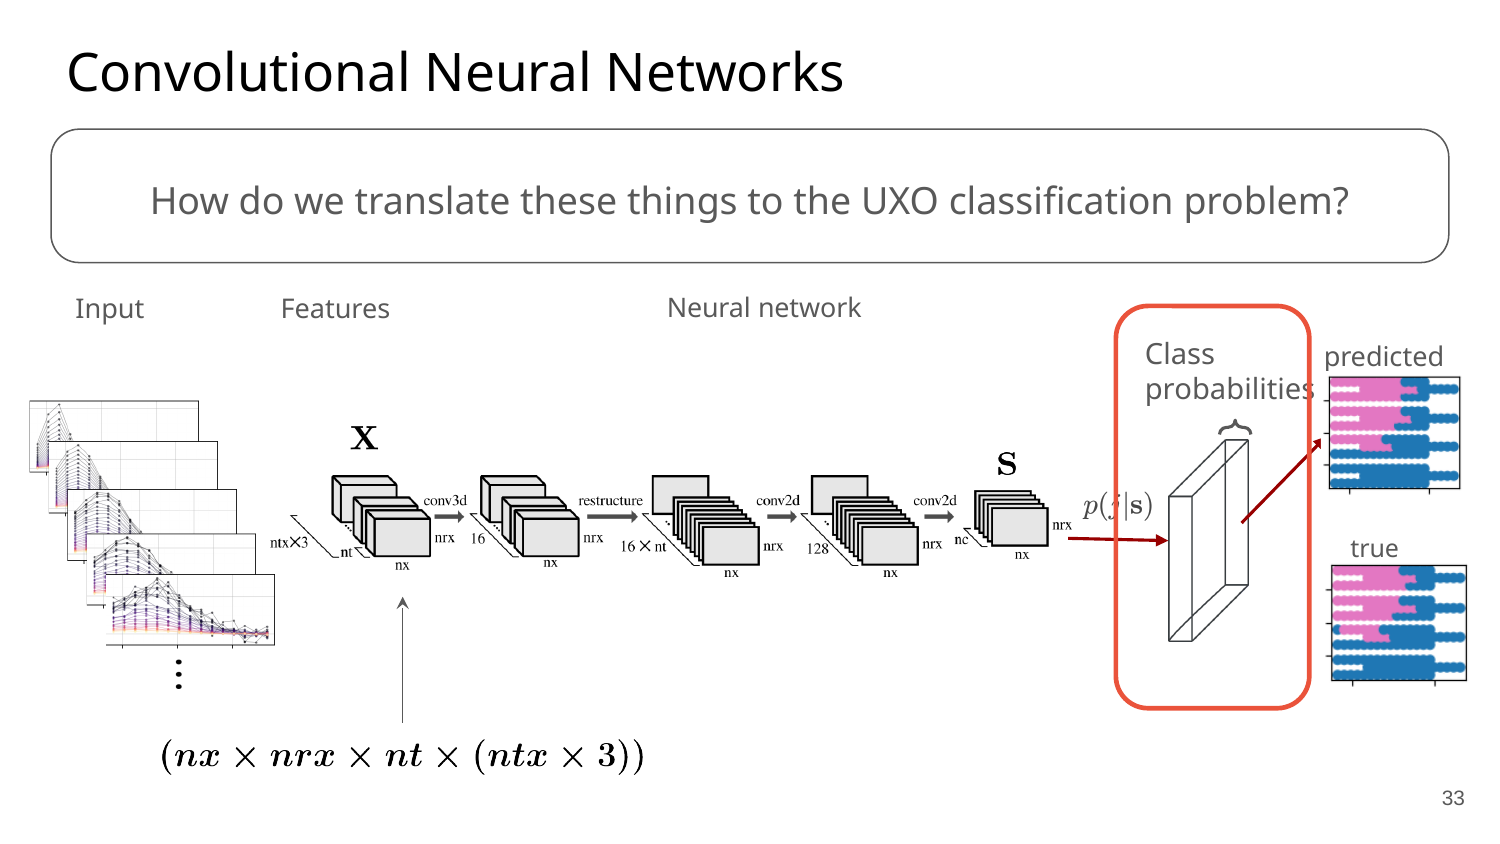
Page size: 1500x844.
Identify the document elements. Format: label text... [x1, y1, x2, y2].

list predicted [1390, 319, 1459, 370]
list Features [215, 271, 477, 339]
picture [163, 660, 193, 689]
text_box How do we translate these things to the UXO classification problem? [51, 129, 1449, 263]
picture [1320, 371, 1466, 499]
picture [1167, 439, 1249, 642]
text_box [1115, 531, 1310, 709]
slide_number 33 [1389, 764, 1480, 830]
text_box Class probabilities [1304, 319, 1390, 420]
picture [29, 399, 1073, 653]
title Convolutional Neural Networks [51, 23, 1449, 117]
list true [1332, 512, 1415, 557]
list Input [28, 271, 205, 339]
picture [1082, 474, 1159, 538]
picture [349, 422, 380, 459]
list Neural network [611, 270, 917, 338]
text_box [1115, 305, 1310, 475]
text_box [1241, 436, 1327, 524]
picture [1322, 558, 1474, 688]
picture [162, 739, 643, 775]
